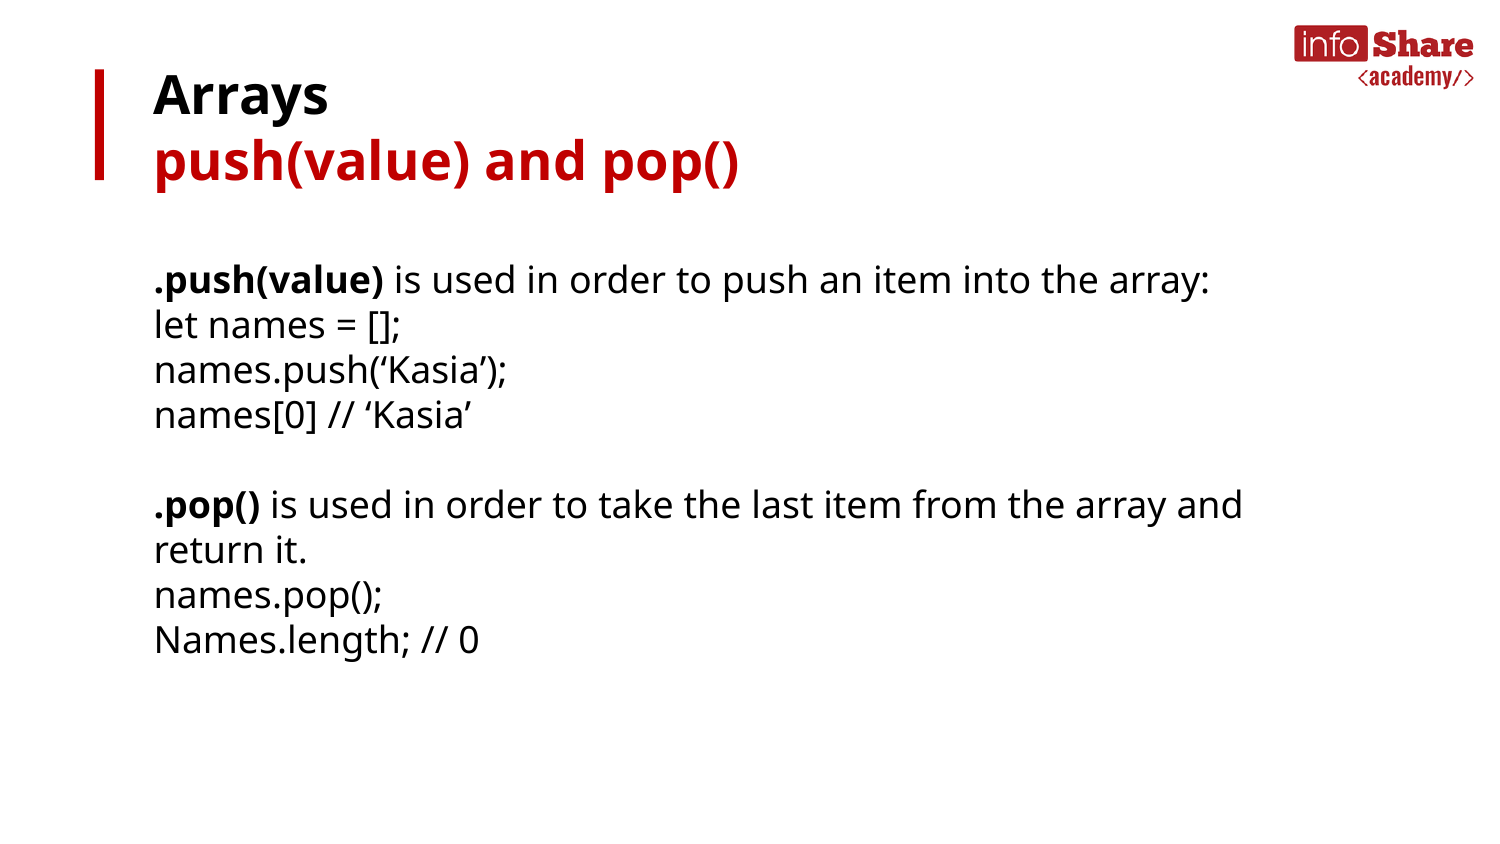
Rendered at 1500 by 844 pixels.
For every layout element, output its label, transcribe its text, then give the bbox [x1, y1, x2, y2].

list .push(value) is used in order to push an item into the array: let names = []; names.push(‘Kasia’); names[0] // ‘Kasia’ .pop() is used in order to take the last item from the array and return it. names.pop(); Names.length; // 0 [138, 240, 1358, 777]
title Arrays push(value) and pop() [138, 45, 1280, 187]
picture [1267, 0, 1500, 117]
